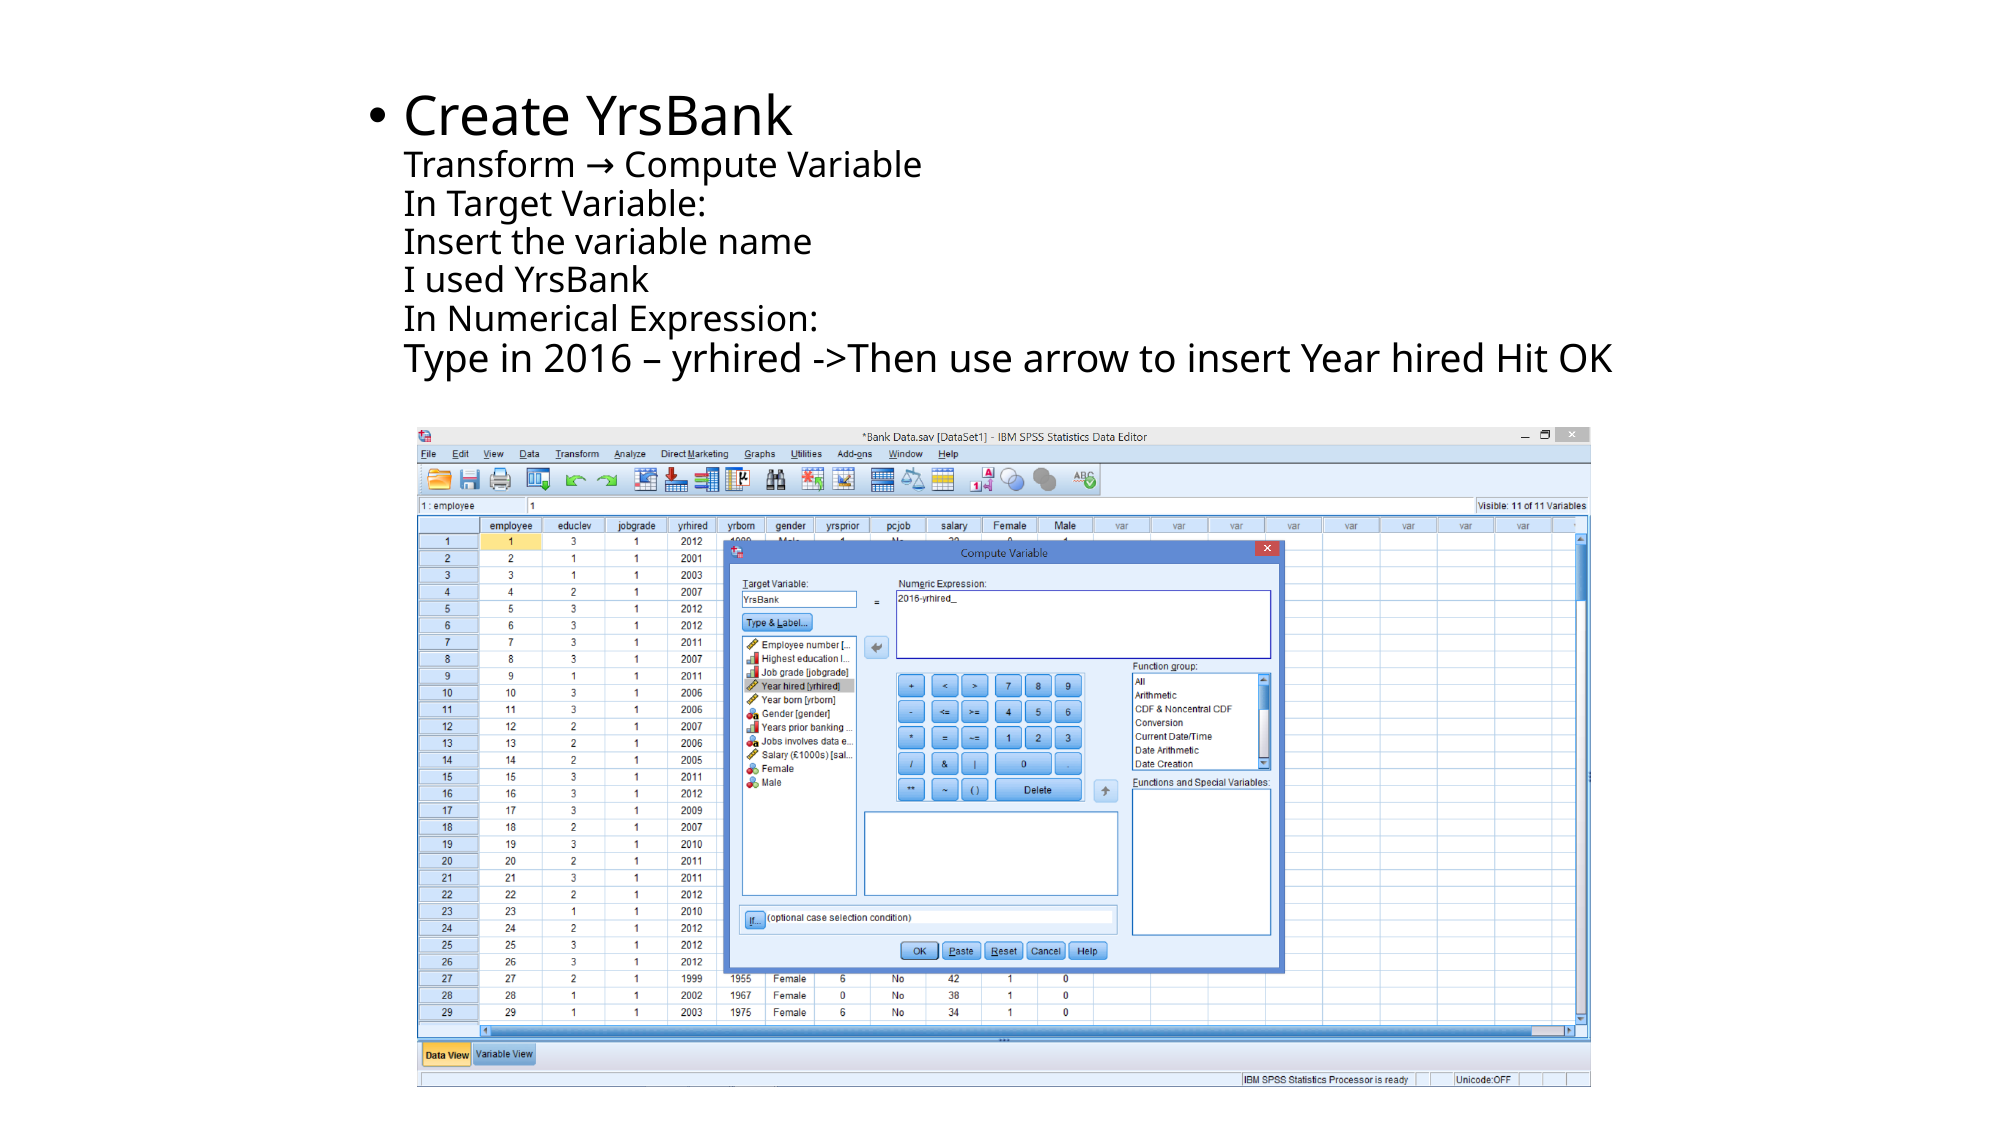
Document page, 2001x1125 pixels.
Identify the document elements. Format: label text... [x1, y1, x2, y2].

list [417, 427, 1591, 1087]
title Create YrsBank Transform → Compute Variable In Target Variable: Insert the variable name I used YrsBank In Numerical Expression: Type in 2016 – yrhired ->Then use arrow to insert Year hired Hit OK [353, 59, 1647, 409]
